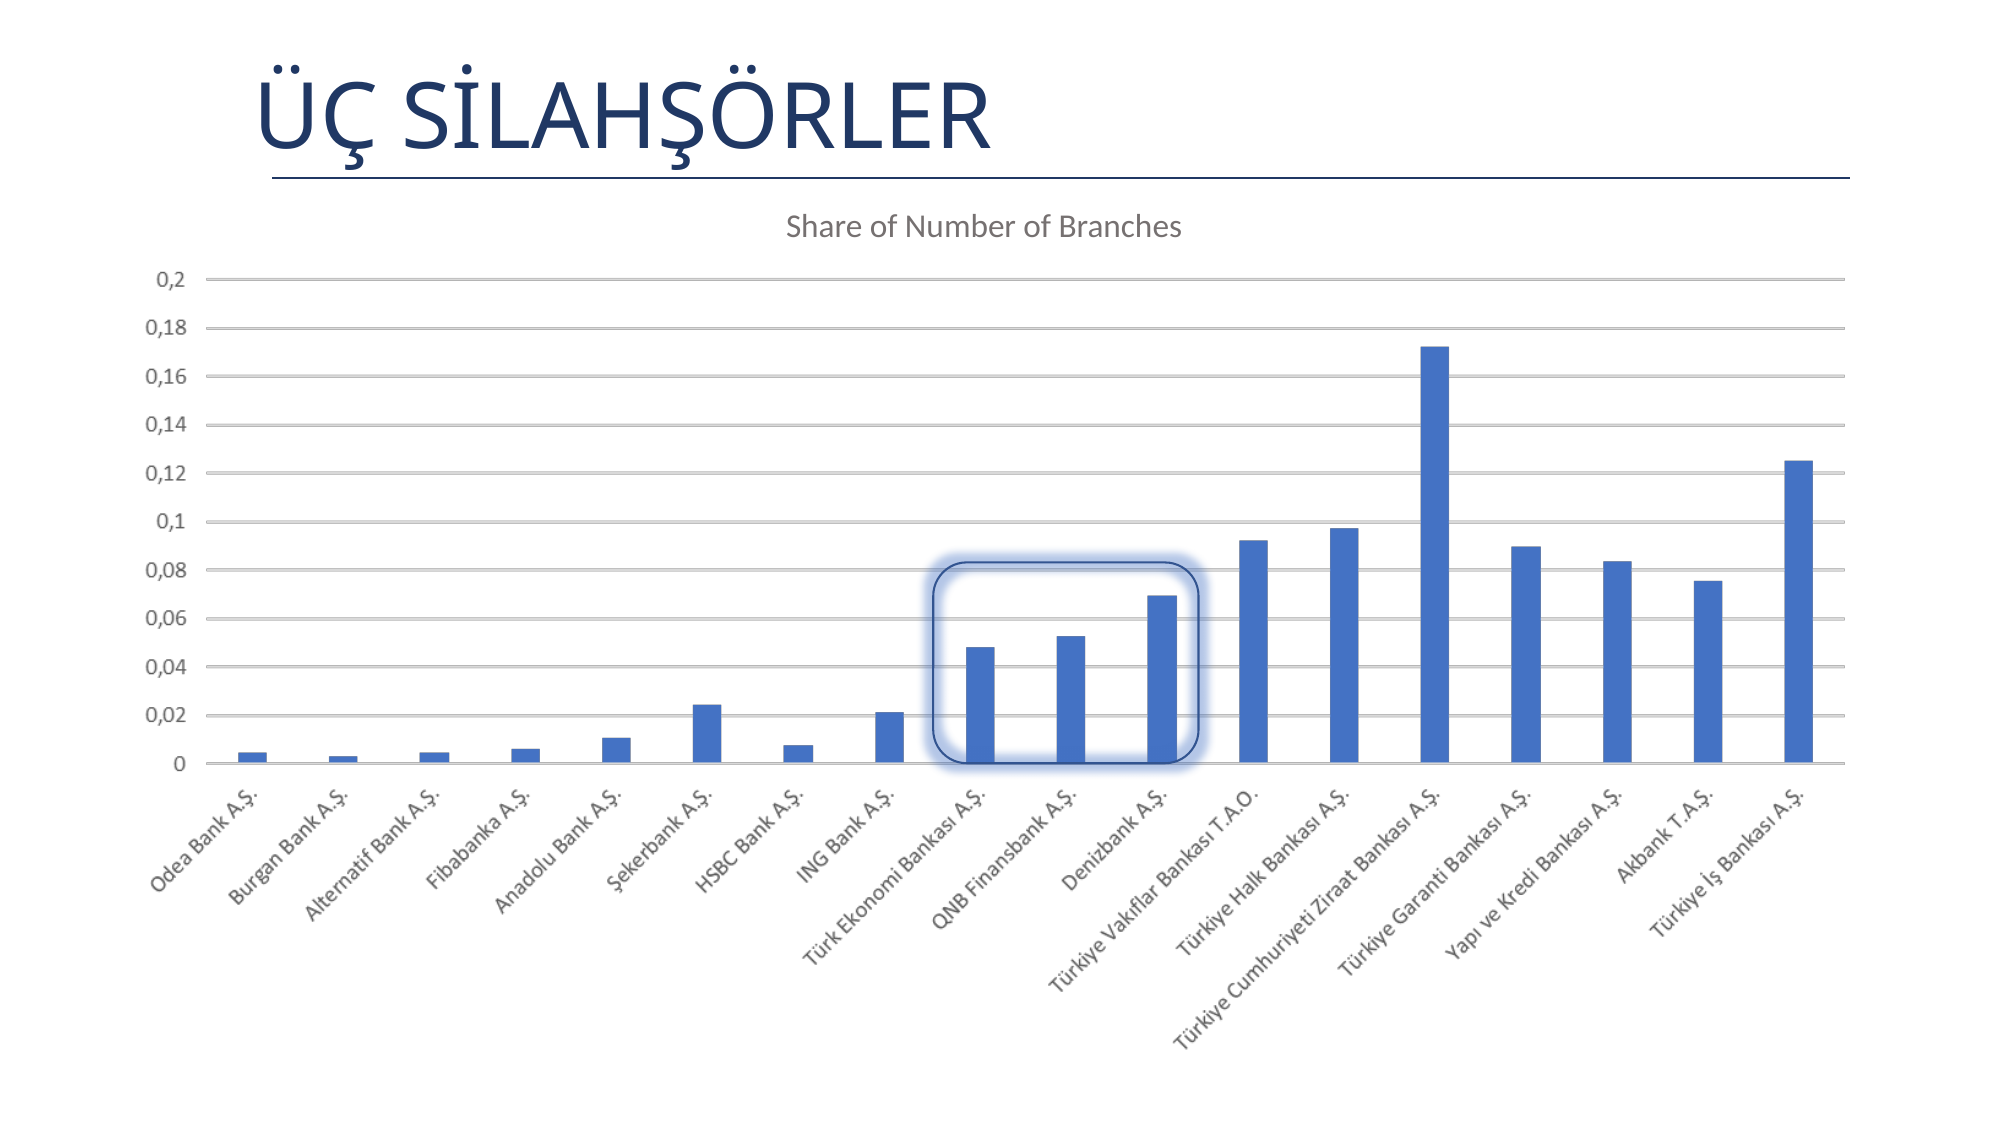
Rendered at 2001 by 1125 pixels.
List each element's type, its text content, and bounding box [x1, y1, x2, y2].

title ÜÇ SİLAHŞÖRLER [238, 19, 1852, 185]
picture [127, 185, 1873, 1074]
